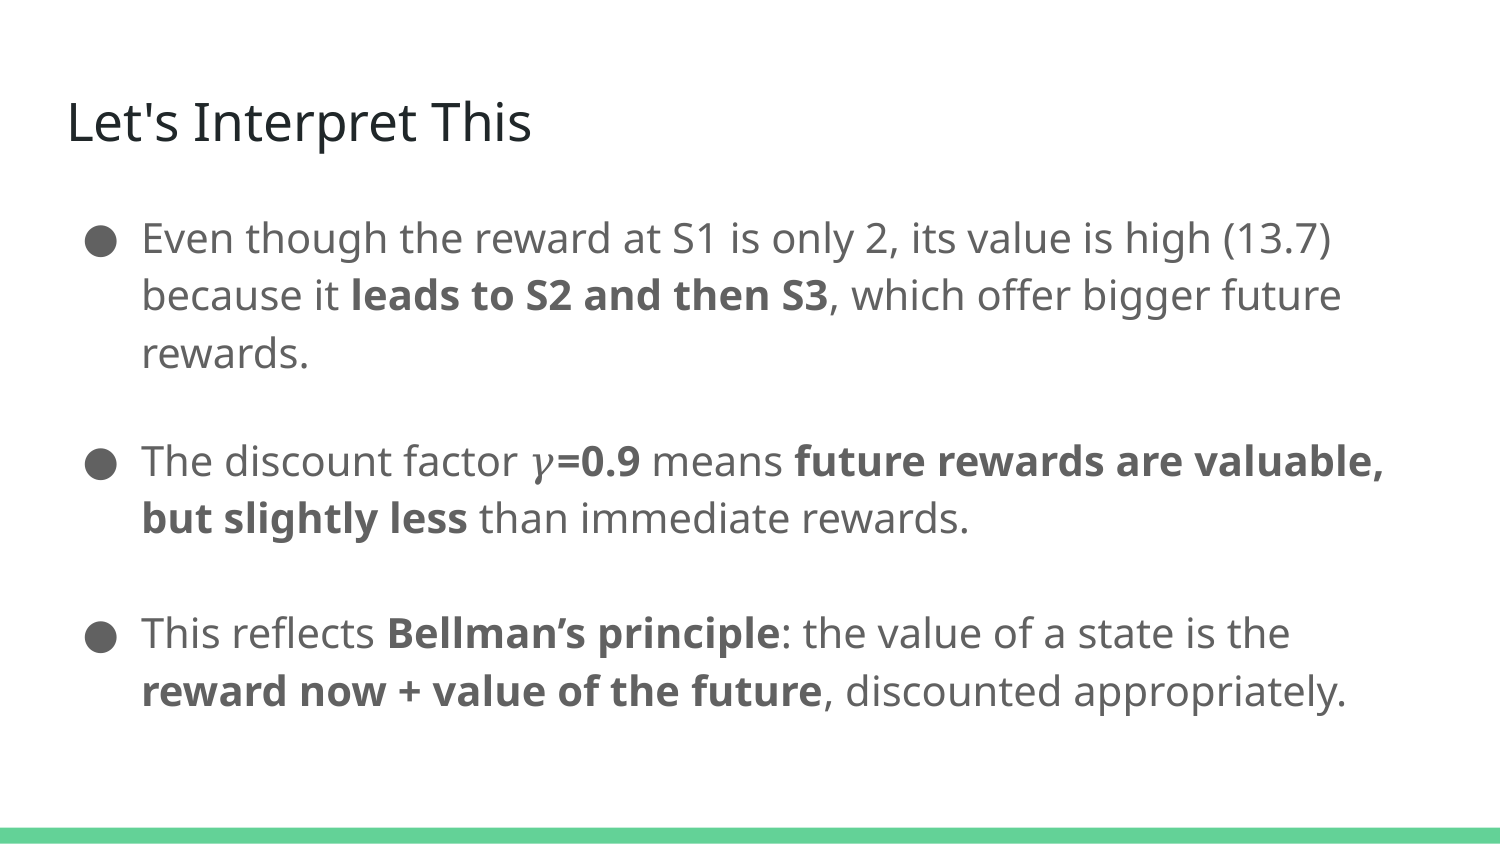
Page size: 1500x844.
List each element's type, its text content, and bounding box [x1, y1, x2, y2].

title Let's Interpret This [51, 72, 1449, 167]
list Even though the reward at S1 is only 2, its value is high (13.7) because it leads to S2 and then S3, which offer bigger future rewards. The discount factor 𝛾=0.9 means future rewards are valuable, but slightly less than immediate rewards. This reflects Bellman’s principle: the value of a state is the reward now + value of the future, discounted appropriately. [51, 189, 1449, 750]
